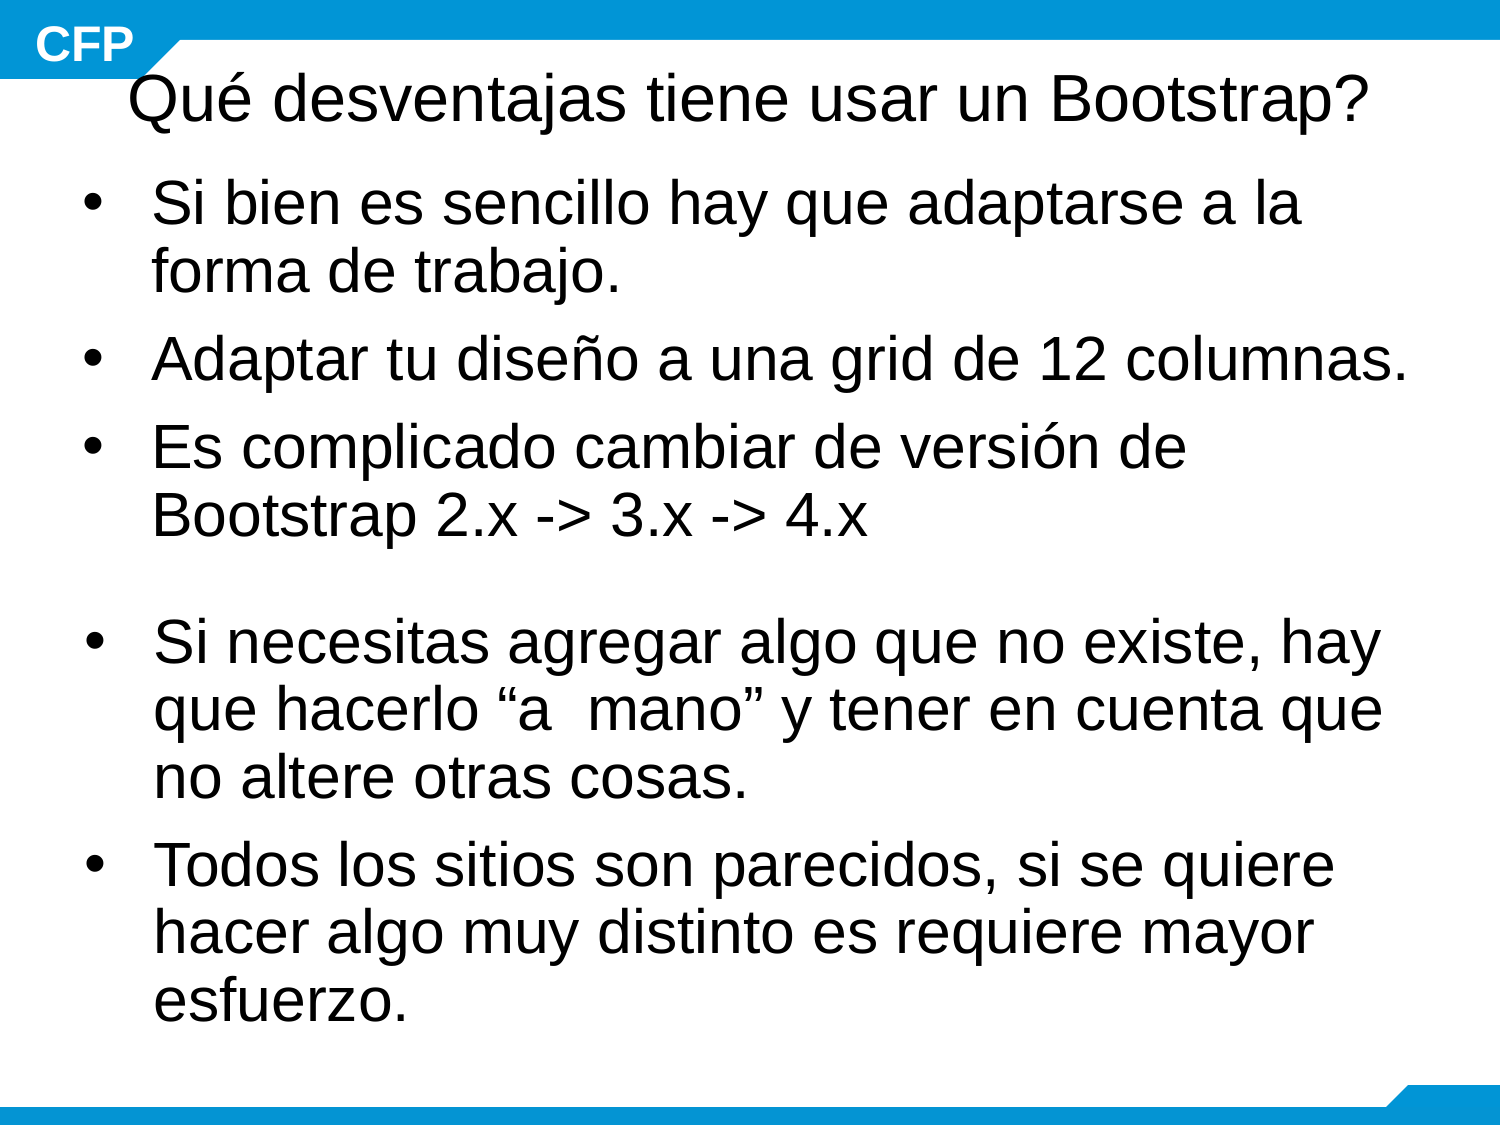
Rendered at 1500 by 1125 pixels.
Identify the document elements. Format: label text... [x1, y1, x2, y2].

text_box Si necesitas agregar algo que no existe, hay que hacerlo “a mano” y tener en cuenta que no altere otras cosas. Todos los sitios son parecidos, si se quiere hacer algo muy distinto es requiere mayor esfuerzo. [63, 601, 1455, 1125]
list Si bien es sencillo hay que adaptarse a la forma de trabajo. Adaptar tu diseño a una grid de 12 columnas. Es complicado cambiar de versión de Bootstrap 2.x -> 3.x -> 4.x [61, 163, 1439, 627]
title Qué desventajas tiene usar un Bootstrap? [103, 0, 1397, 163]
